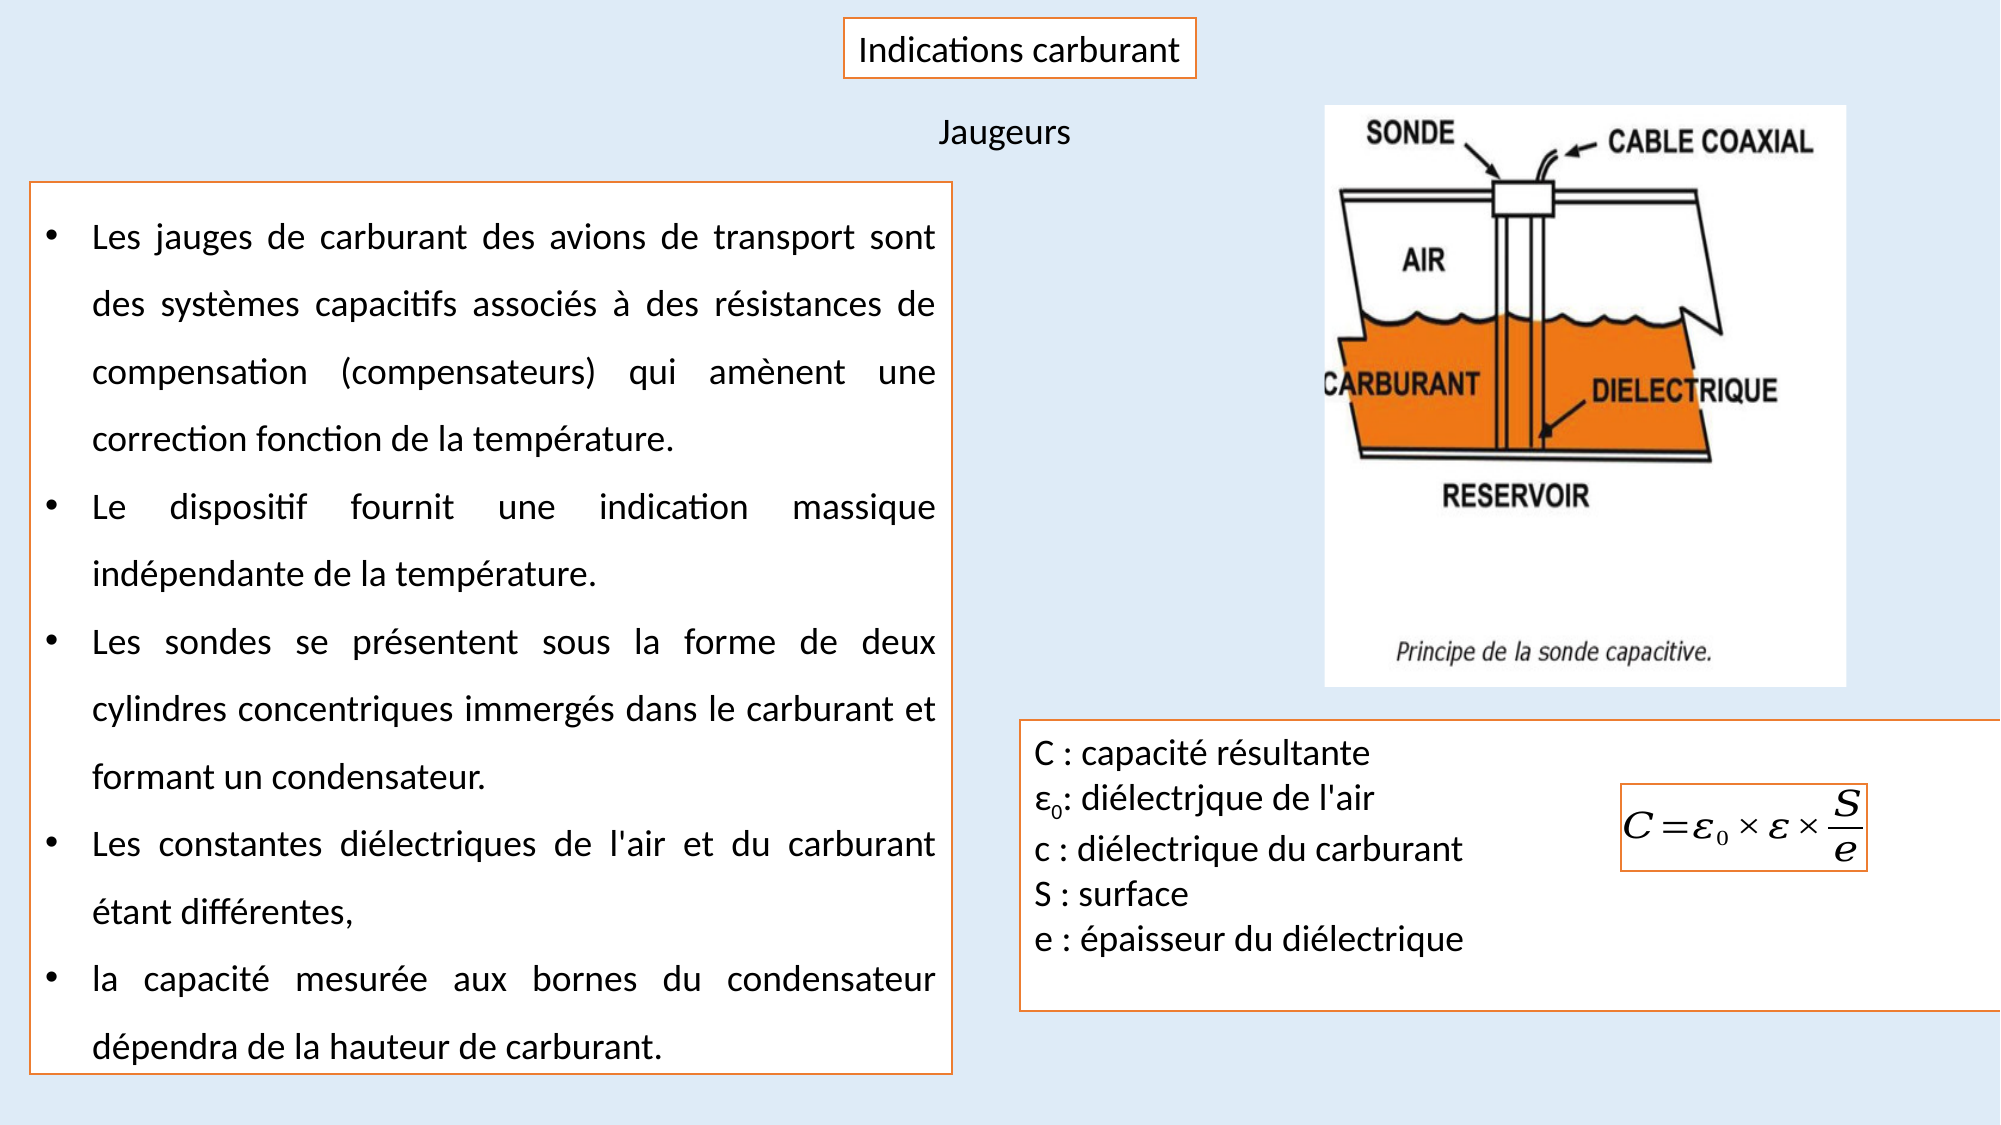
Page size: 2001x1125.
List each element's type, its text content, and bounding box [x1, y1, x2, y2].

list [1324, 105, 1847, 687]
text_box Les jauges de carburant des avions de transport sont des systèmes capacitifs associés à des résistances de compensation (compensateurs) qui amènent une correction fonction de la température. Le dispositif fournit une indication massique indépendante de la température. Les sondes se présentent sous la forme de deux cylindres concentriques immergés dans le carburant et formant un condensateur. Les constantes diélectriques de l'air et du carburant étant différentes, la capacité mesurée aux bornes du condensateur dépendra de la hauteur de carburant. [29, 181, 953, 1075]
text_box Indications carburant [843, 17, 1197, 79]
text_box C : capacité résultante ε0: diélectrjque de l'air c : diélectrique du carburant S : surface e : épaisseur du diélectrique [1019, 719, 2000, 1012]
text_box Jaugeurs [923, 99, 1087, 160]
